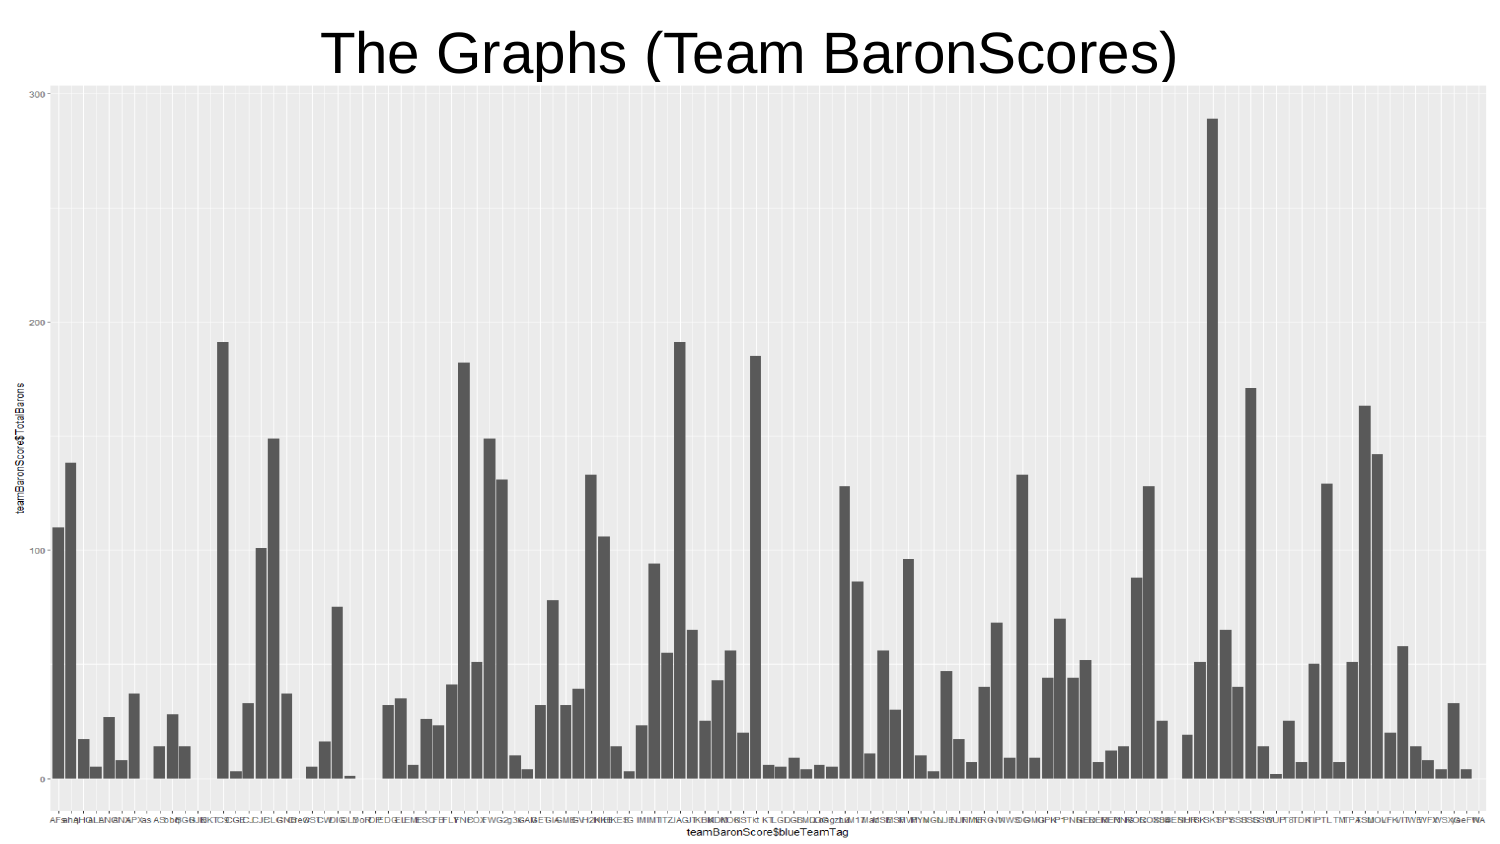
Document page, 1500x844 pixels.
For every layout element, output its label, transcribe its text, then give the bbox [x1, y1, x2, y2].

picture [0, 81, 1500, 844]
title The Graphs (Team BaronScores) [101, 0, 1399, 80]
